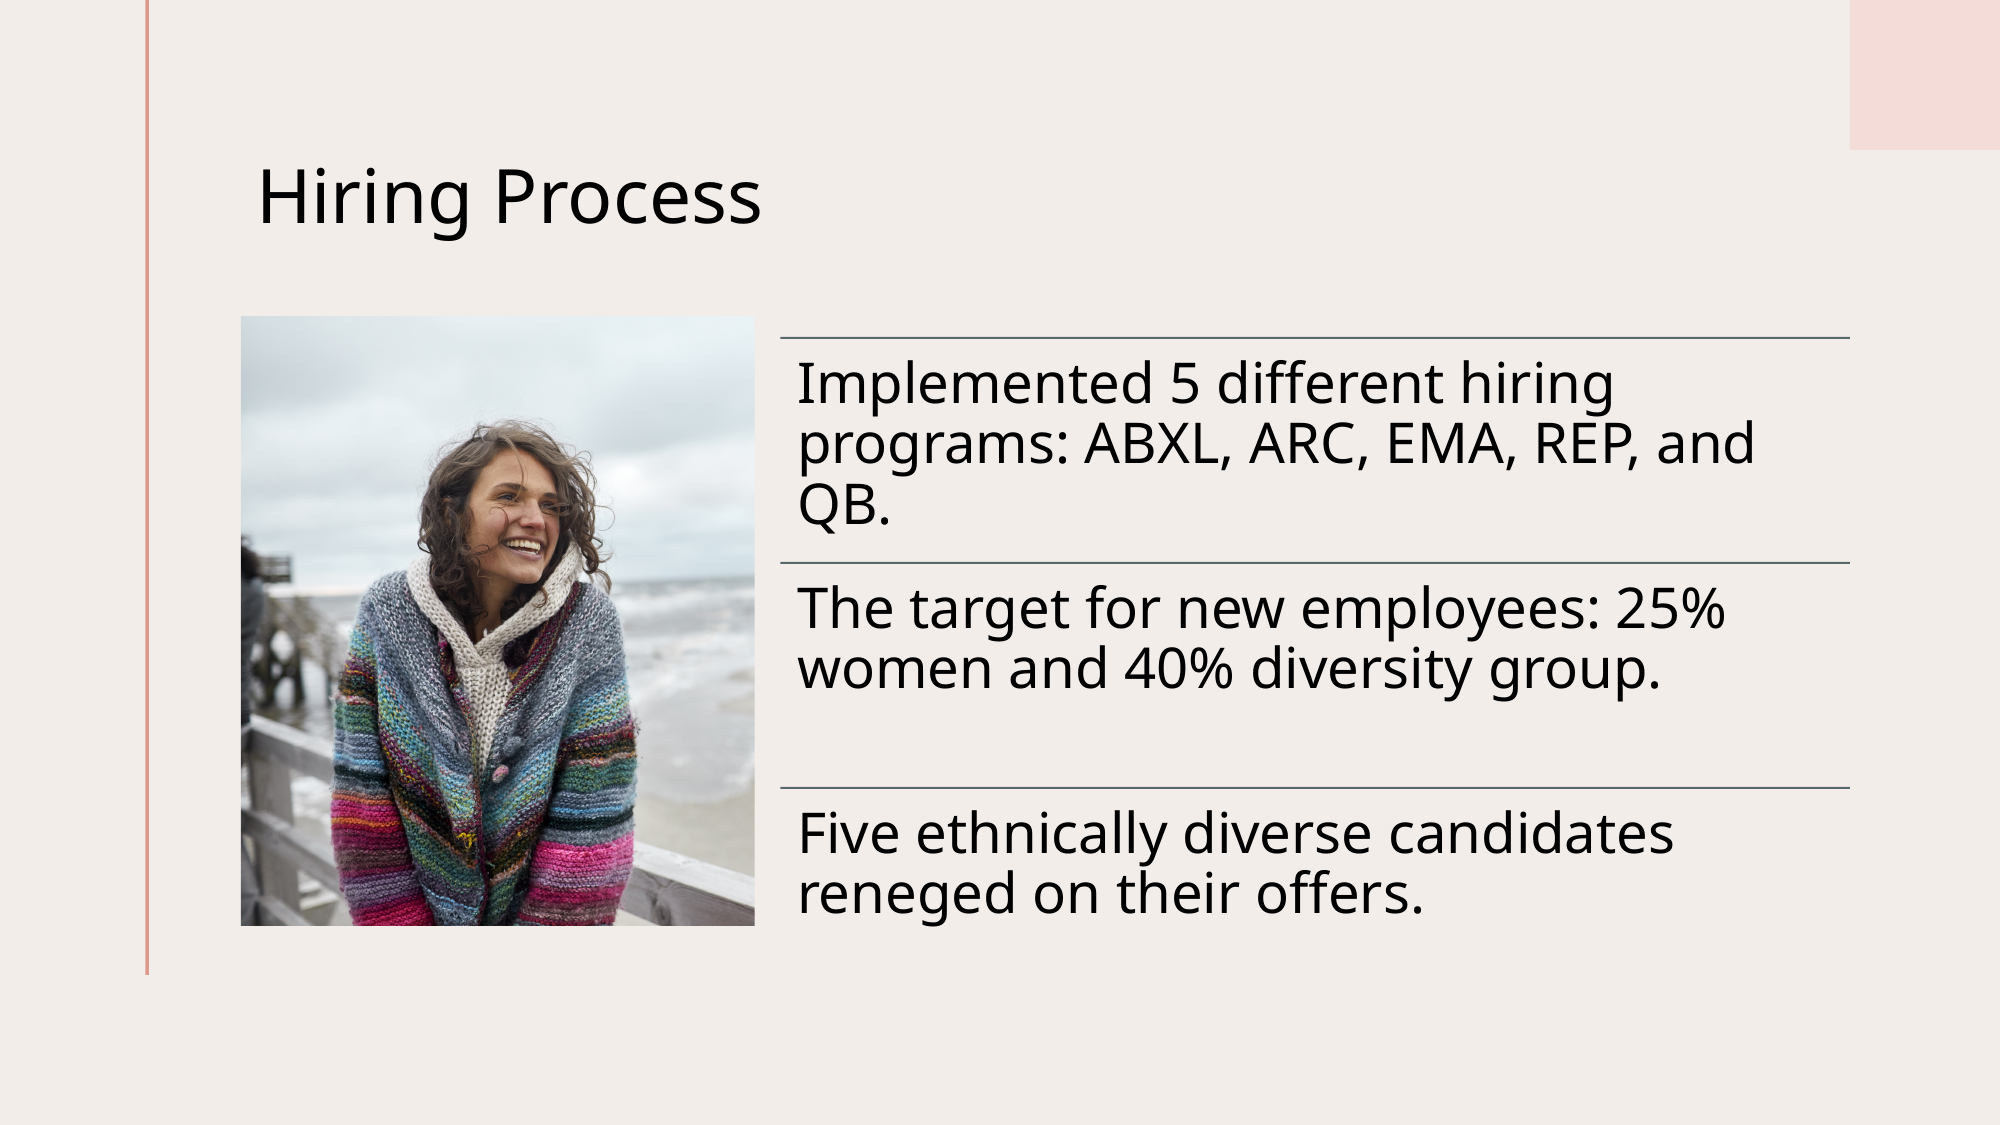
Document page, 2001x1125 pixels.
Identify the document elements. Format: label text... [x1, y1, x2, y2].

text_box Five ethnically diverse candidates reneged on their offers. [780, 787, 1850, 1013]
text_box Implemented 5 different hiring programs: ABXL, ARC, EMA, REP, and QB. [780, 337, 1850, 561]
title Hiring Process [240, 82, 1850, 317]
text_box The target for new employees: 25% women and 40% diversity group. [780, 562, 1850, 786]
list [240, 316, 755, 926]
